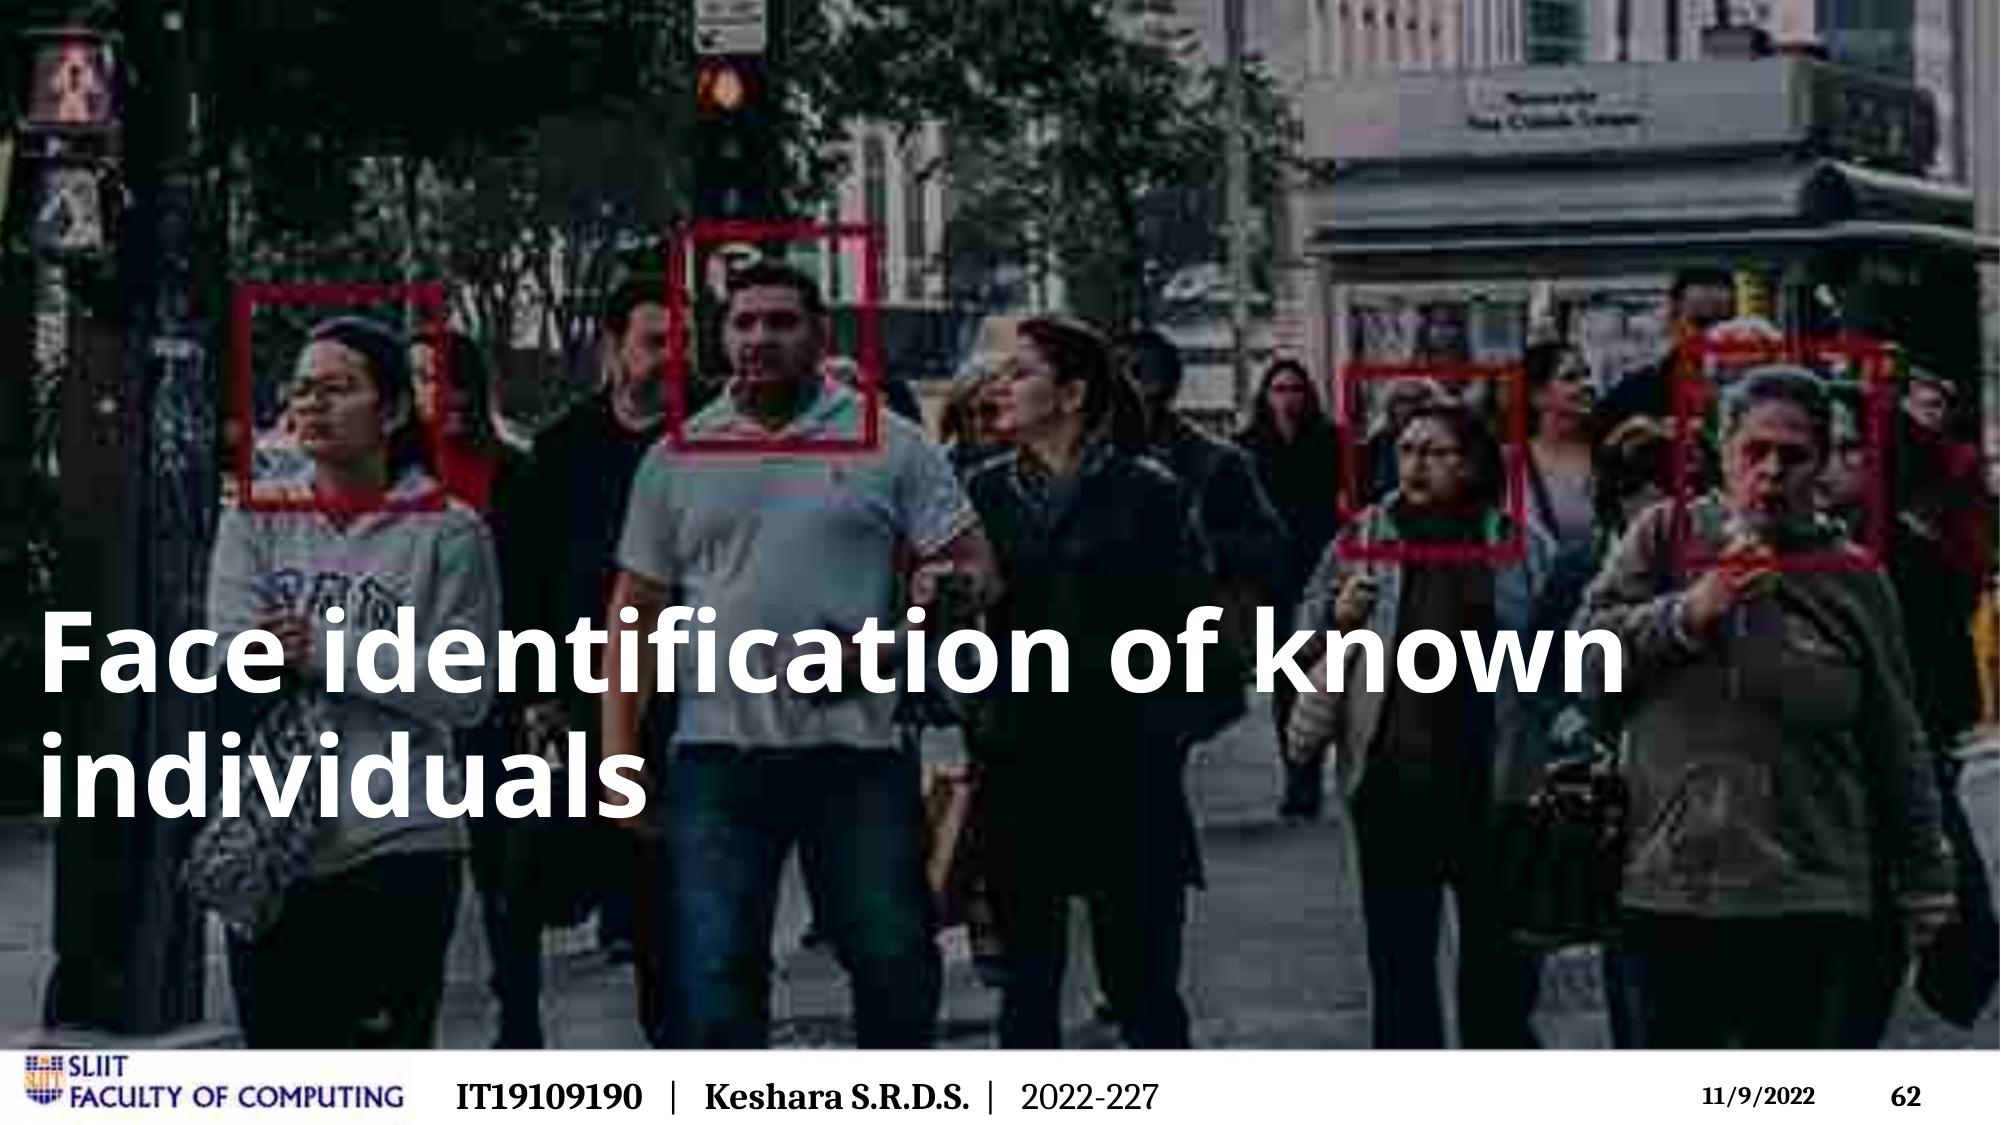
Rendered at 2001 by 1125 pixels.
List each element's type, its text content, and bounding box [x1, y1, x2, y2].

text_box IT19109190 | Keshara S.R.D.S. | 2022-227 [455, 1073, 1241, 1118]
text_box 62 [1890, 1078, 1951, 1113]
text_box Face identification of known individuals [35, 590, 1984, 840]
text_box 11/9/2022 [1702, 1080, 1857, 1110]
text_box [0, 0, 2000, 1125]
